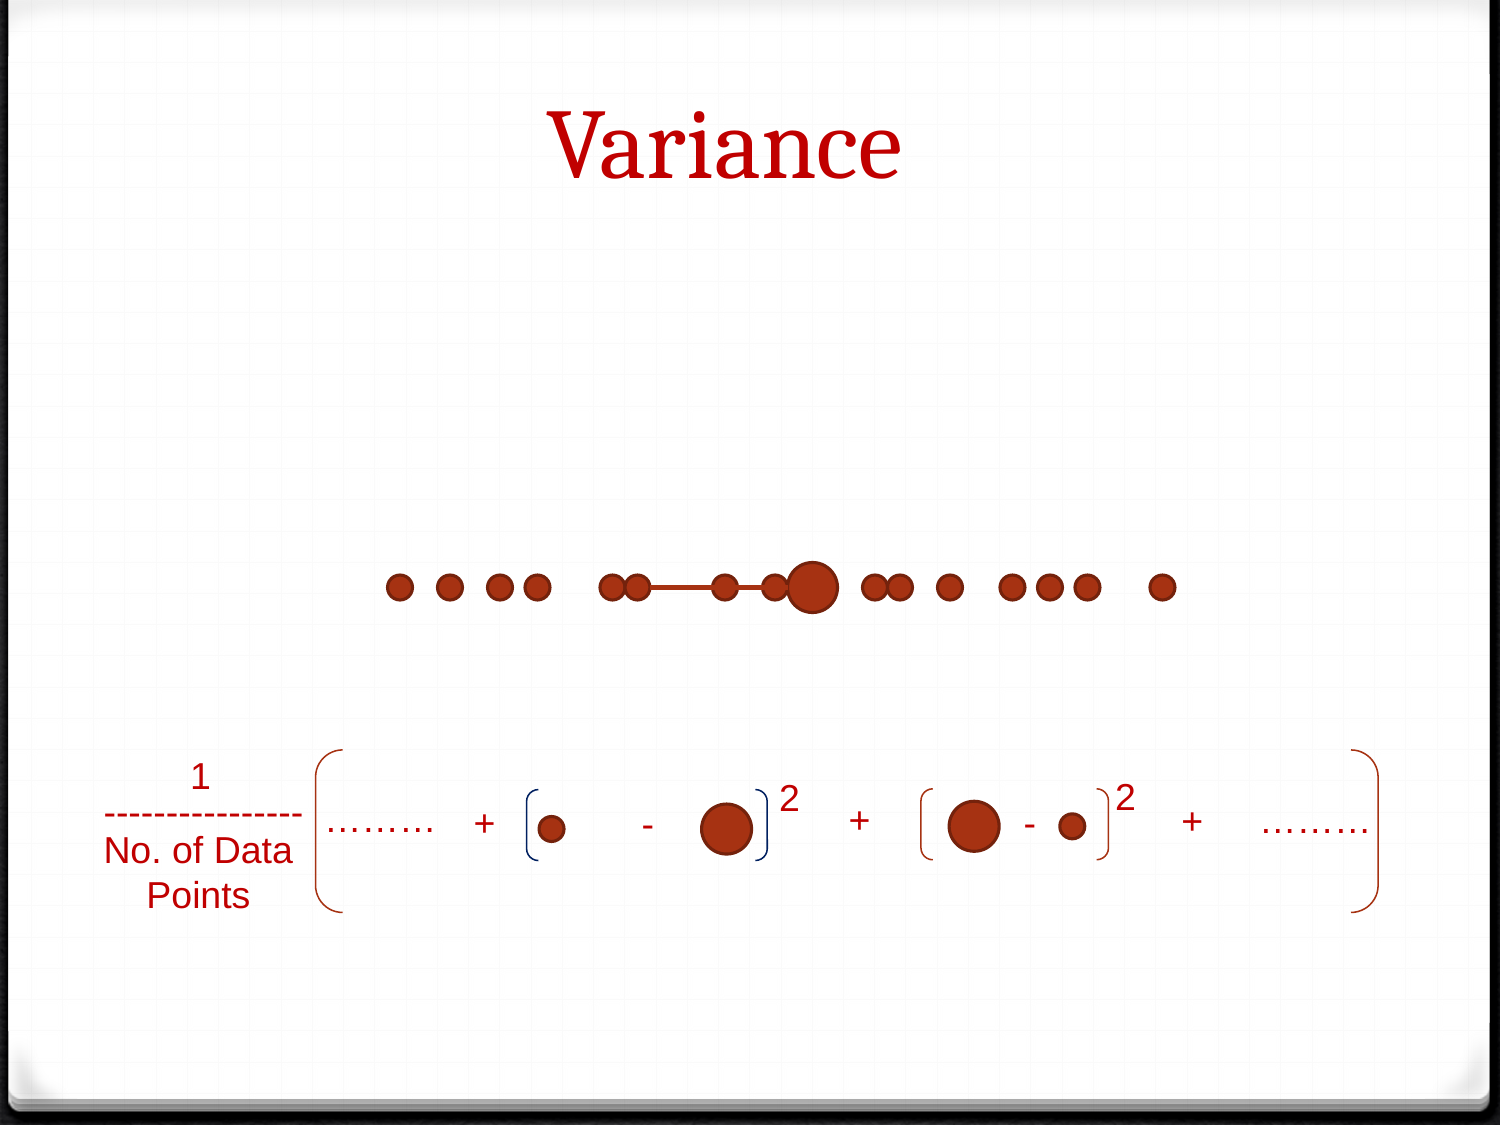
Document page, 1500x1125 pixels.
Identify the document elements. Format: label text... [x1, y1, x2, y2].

text_box [888, 573, 915, 602]
text_box [860, 573, 890, 602]
text_box [523, 573, 552, 602]
text_box [762, 592, 787, 602]
text_box [598, 573, 625, 602]
text_box [435, 573, 465, 602]
text_box [1148, 573, 1177, 602]
text_box [485, 573, 515, 602]
text_box [998, 573, 1027, 602]
text_box [385, 573, 415, 602]
text_box [1073, 573, 1102, 602]
title Variance [87, 45, 1363, 233]
text_box [786, 560, 840, 615]
text_box [935, 573, 965, 602]
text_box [87, 744, 1388, 926]
text_box [1035, 573, 1065, 602]
text_box [711, 573, 739, 584]
picture [0, 0, 1500, 1125]
text_box [761, 573, 787, 585]
text_box [712, 594, 738, 602]
text_box [623, 573, 652, 602]
